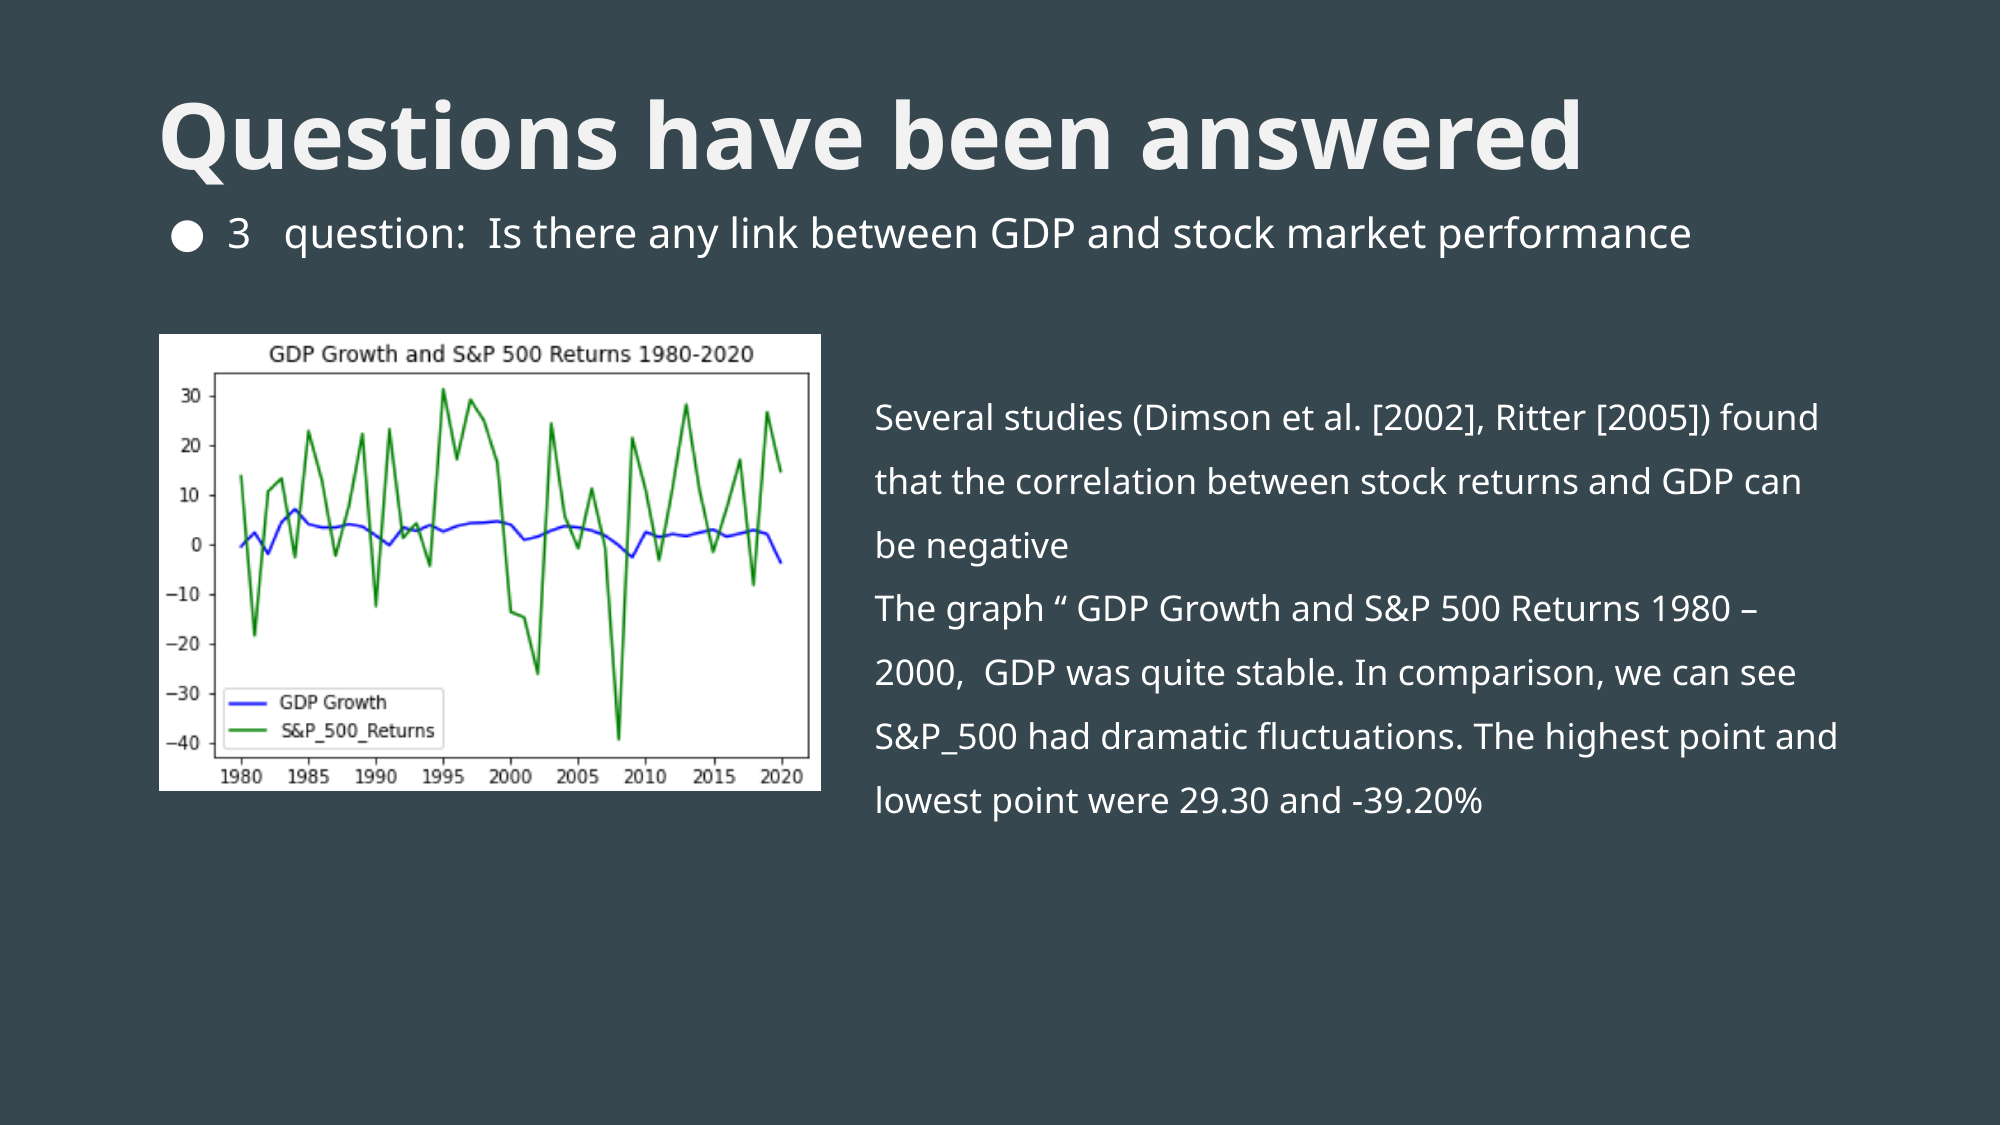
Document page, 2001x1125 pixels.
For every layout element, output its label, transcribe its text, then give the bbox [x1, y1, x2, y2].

text_box Several studies (Dimson et al. [2002], Ritter [2005]) found that the correlation between stock returns and GDP can be negative The graph “ GDP Growth and S&P 500 Returns 1980 – 2000, GDP was quite stable. In comparison, we can see S&P_500 had dramatic fluctuations. The highest point and lowest point were 29.30 and -39.20% [859, 366, 1863, 828]
picture [159, 333, 821, 792]
text_box Questions have been answered [142, 82, 1642, 209]
text_box 3 question: Is there any link between GDP and stock market performance [137, 82, 1863, 310]
